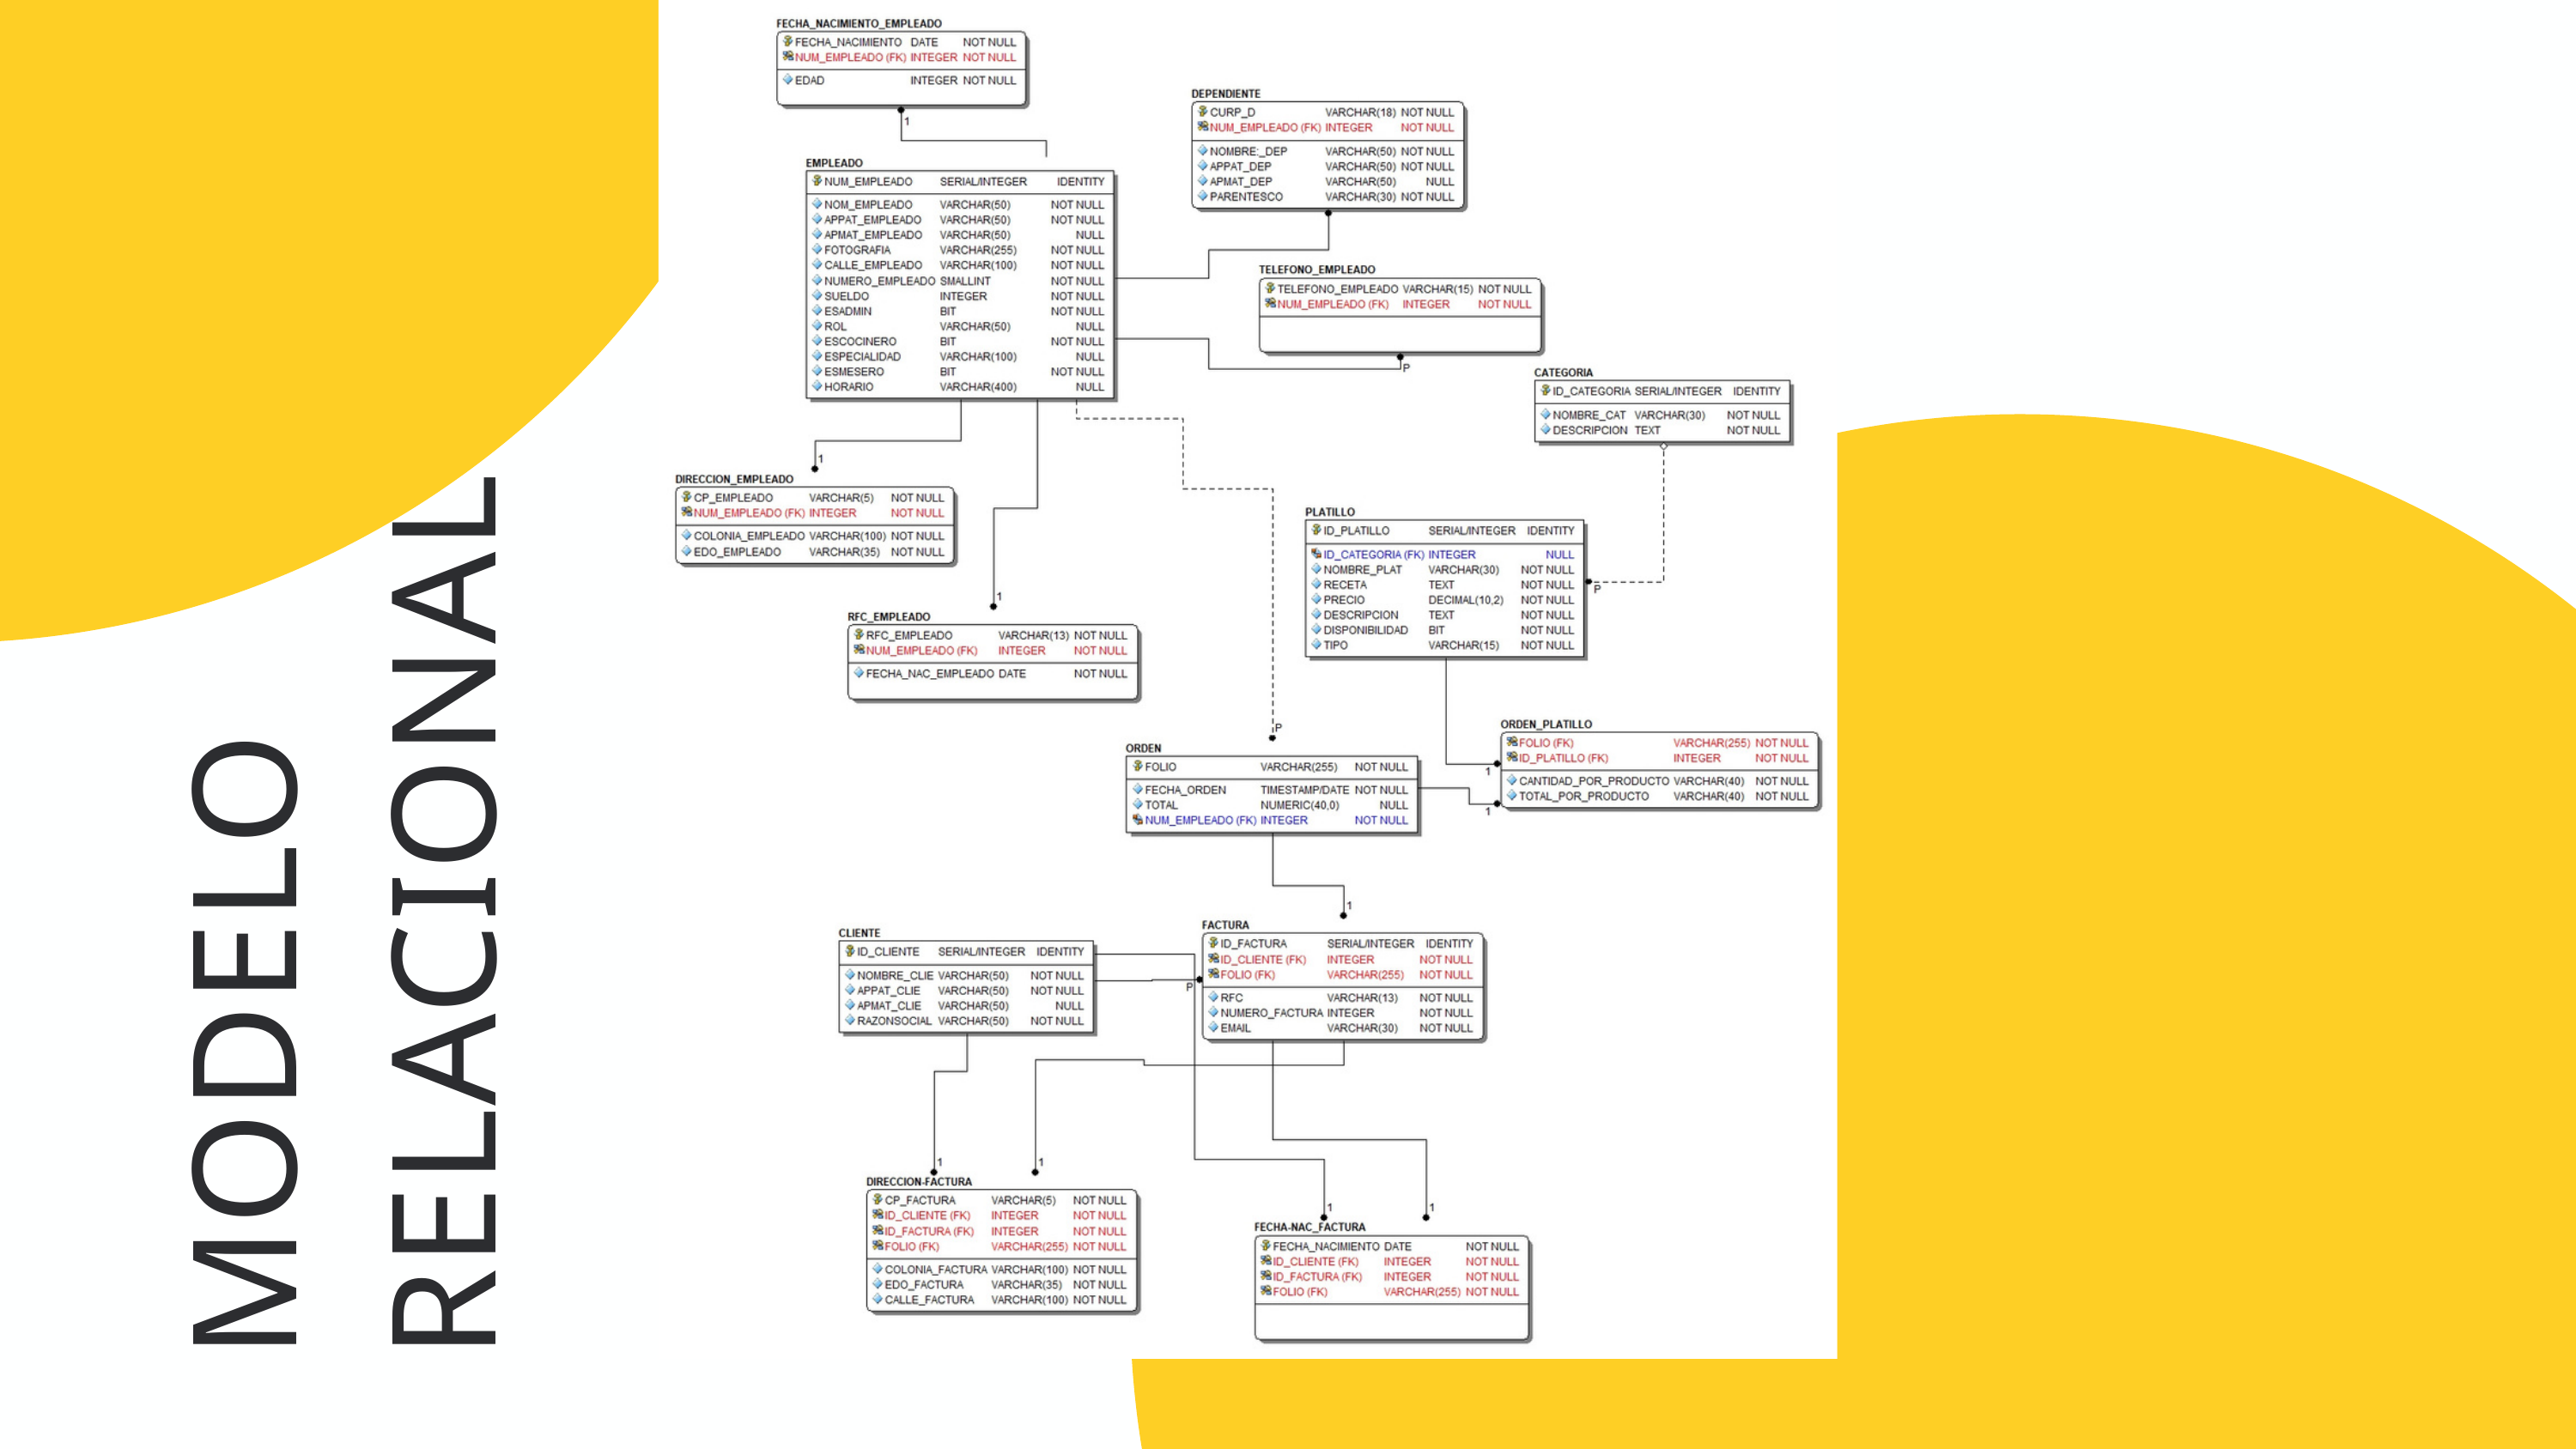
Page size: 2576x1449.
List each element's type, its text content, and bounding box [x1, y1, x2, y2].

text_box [1129, 414, 2576, 1449]
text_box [0, 0, 833, 644]
text_box MODELO RELACIONAL [125, 651, 525, 1359]
text_box [658, 0, 1838, 1359]
